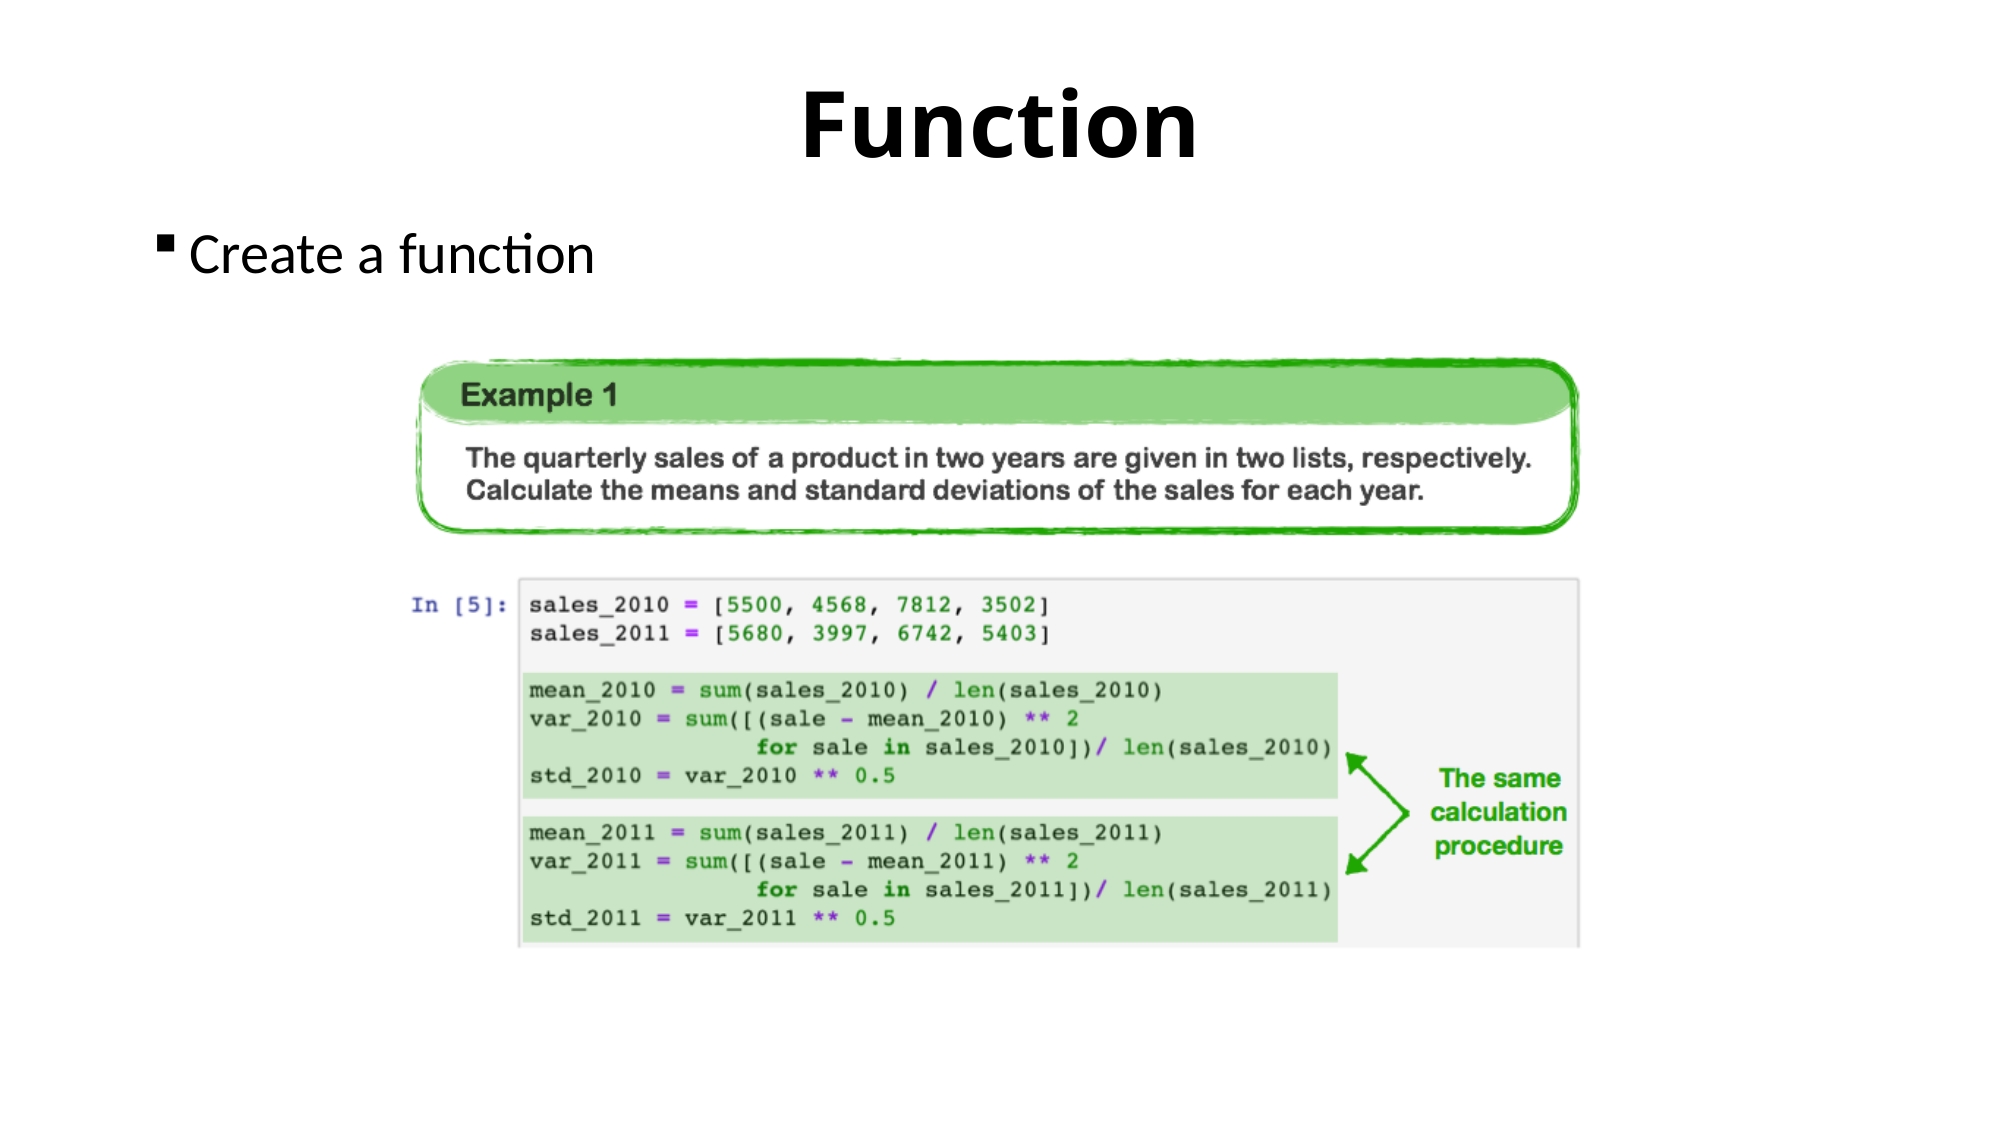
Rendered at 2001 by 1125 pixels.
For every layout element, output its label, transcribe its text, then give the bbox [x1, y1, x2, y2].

title Function [137, 59, 1863, 196]
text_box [249, 262, 1750, 950]
list Create a function [137, 215, 1863, 1050]
